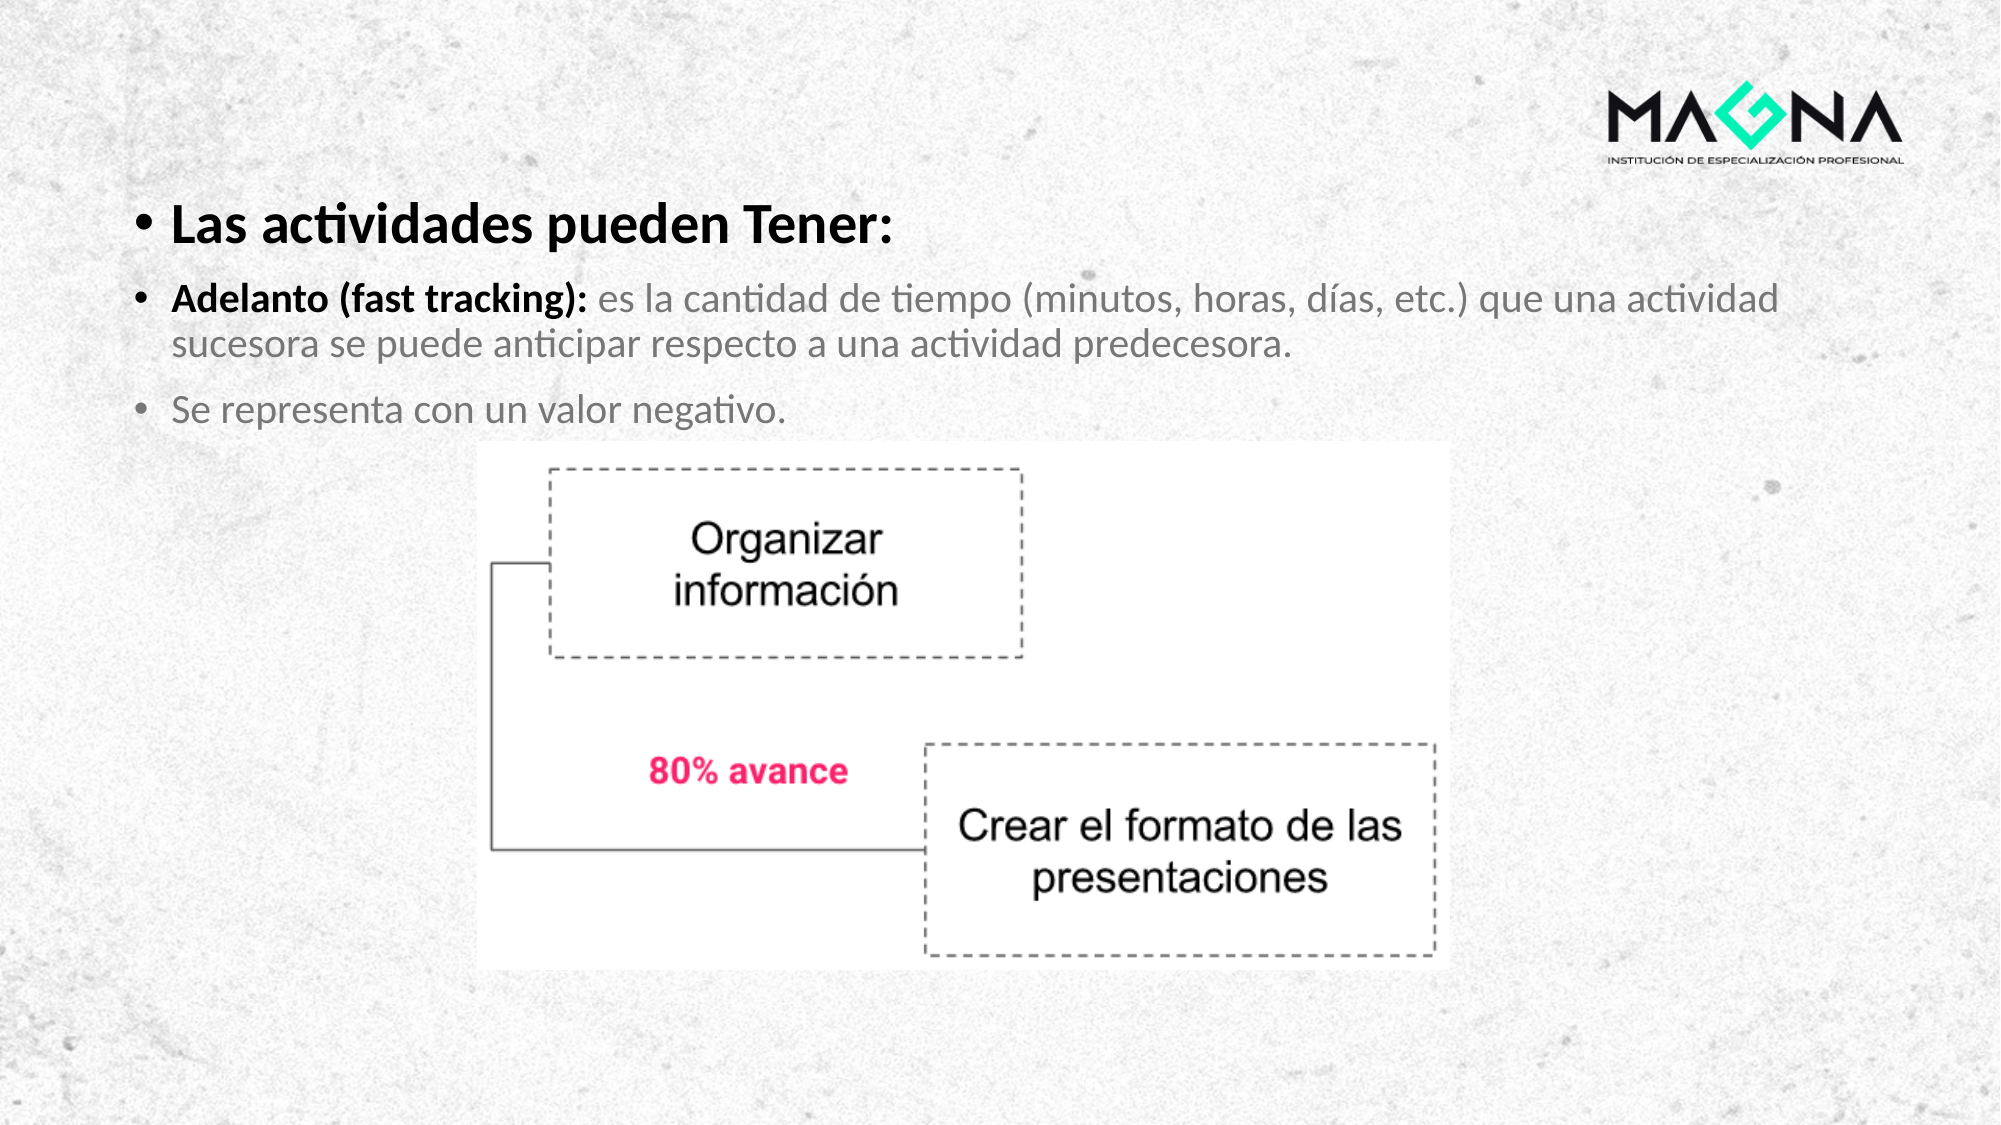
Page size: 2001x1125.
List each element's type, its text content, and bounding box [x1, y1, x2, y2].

list Las actividades pueden Tener: Adelanto (fast tracking): es la cantidad de tiempo (minutos, horas, días, etc.) que una actividad sucesora se puede anticipar respecto a una actividad predecesora. Se representa con un valor negativo. [118, 185, 1920, 986]
picture [0, 0, 2001, 1125]
